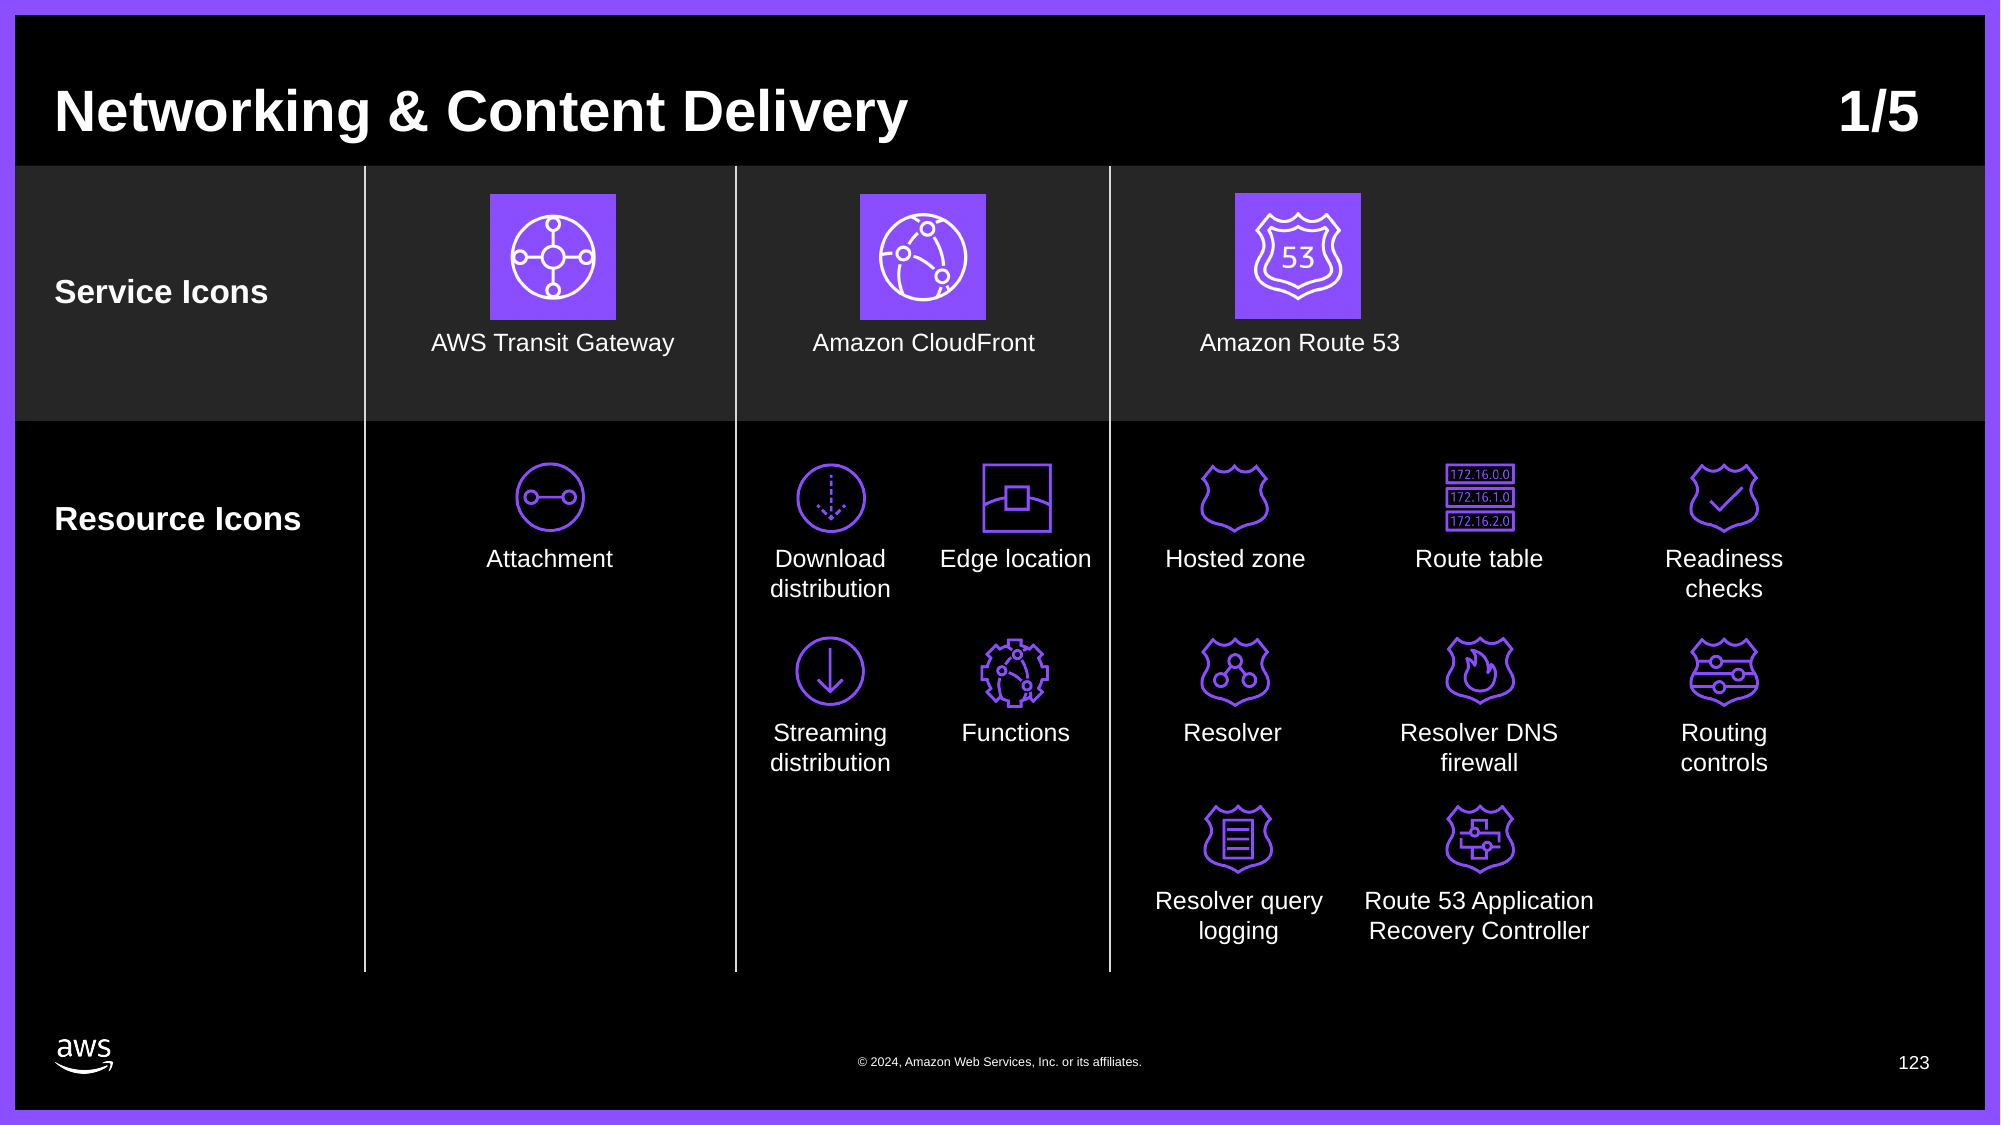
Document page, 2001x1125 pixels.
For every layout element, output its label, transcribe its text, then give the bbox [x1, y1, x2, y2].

text_box Resolver DNS firewall [1375, 709, 1584, 784]
slide_number 123 [1494, 1031, 1945, 1092]
picture [1442, 633, 1518, 709]
picture [1686, 460, 1762, 536]
picture [1235, 193, 1361, 319]
text_box Attachment [455, 534, 644, 580]
picture [490, 194, 616, 320]
picture [512, 459, 588, 535]
text_box Resolver query logging [1134, 876, 1344, 952]
footer © 2024, Amazon Web Services, Inc. or its affiliates. [662, 1031, 1338, 1092]
text_box Amazon Route 53 [1113, 319, 1488, 364]
text_box Functions [921, 709, 1109, 755]
picture [1686, 634, 1762, 710]
text_box Download distribution [736, 534, 925, 610]
picture [1197, 460, 1273, 536]
picture [792, 633, 868, 709]
picture [1197, 634, 1273, 710]
text_box AWS Transit Gateway [369, 319, 735, 364]
text_box Edge location [922, 535, 1109, 580]
text_box Resolver [1131, 709, 1341, 754]
picture [1200, 801, 1276, 877]
text_box Route table [1375, 534, 1584, 580]
picture [979, 460, 1055, 536]
picture [55, 1039, 113, 1074]
text_box Readiness checks [1620, 534, 1829, 610]
text_box Routing controls [1620, 709, 1829, 784]
title Networking & Content Delivery 1/5 [39, 59, 1945, 166]
text_box Hosted zone [1131, 534, 1341, 580]
picture [793, 460, 869, 536]
picture [860, 194, 986, 320]
picture [1442, 801, 1518, 877]
text_box Amazon CloudFront [736, 319, 1109, 364]
picture [976, 635, 1052, 711]
text_box Streaming distribution [736, 709, 925, 784]
picture [1442, 460, 1518, 536]
text_box Route 53 Application Recovery Controller [1346, 876, 1613, 952]
